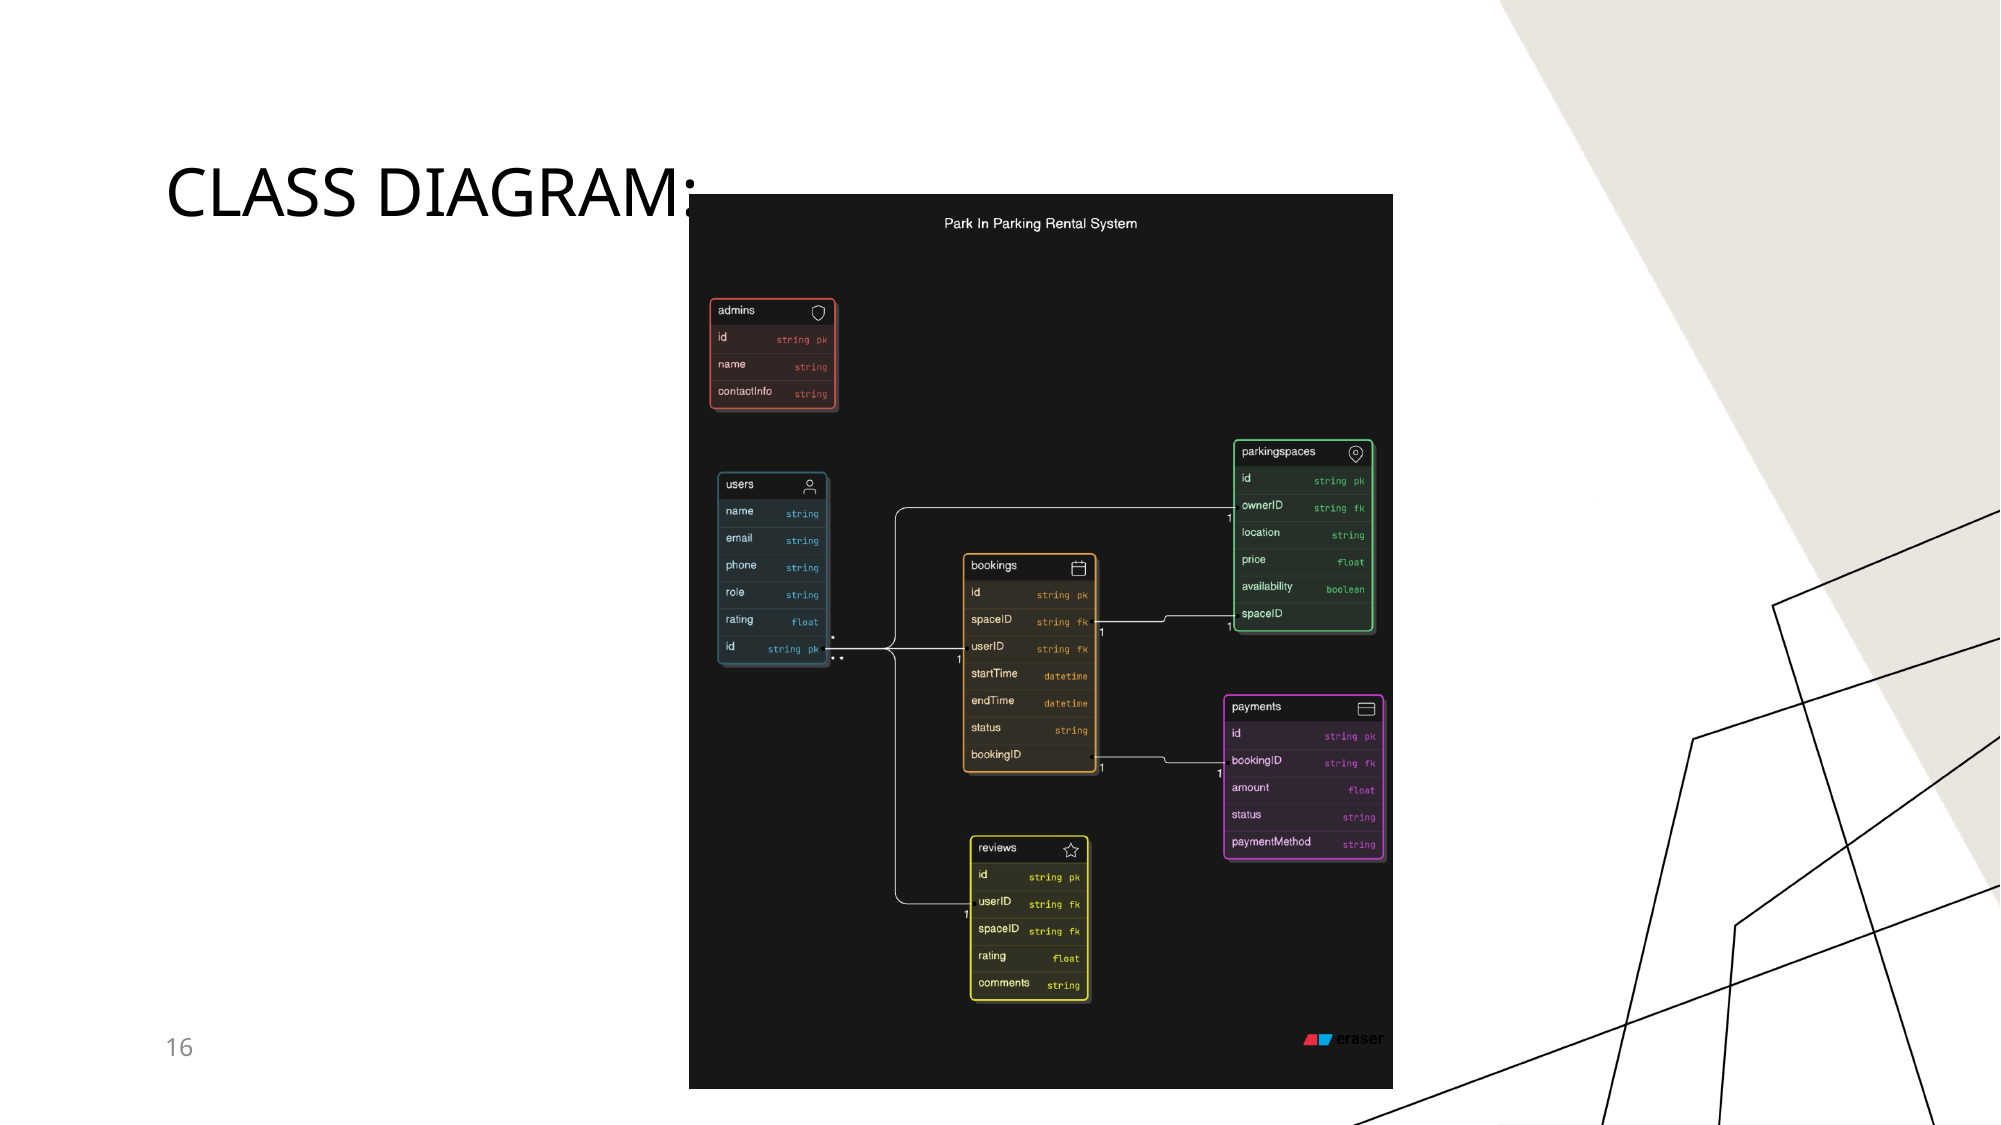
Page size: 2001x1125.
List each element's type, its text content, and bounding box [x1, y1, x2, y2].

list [689, 194, 1393, 1089]
title Class Diagram: [150, 59, 1344, 330]
picture [1281, 0, 2000, 1125]
slide_number 16 [150, 1024, 254, 1074]
